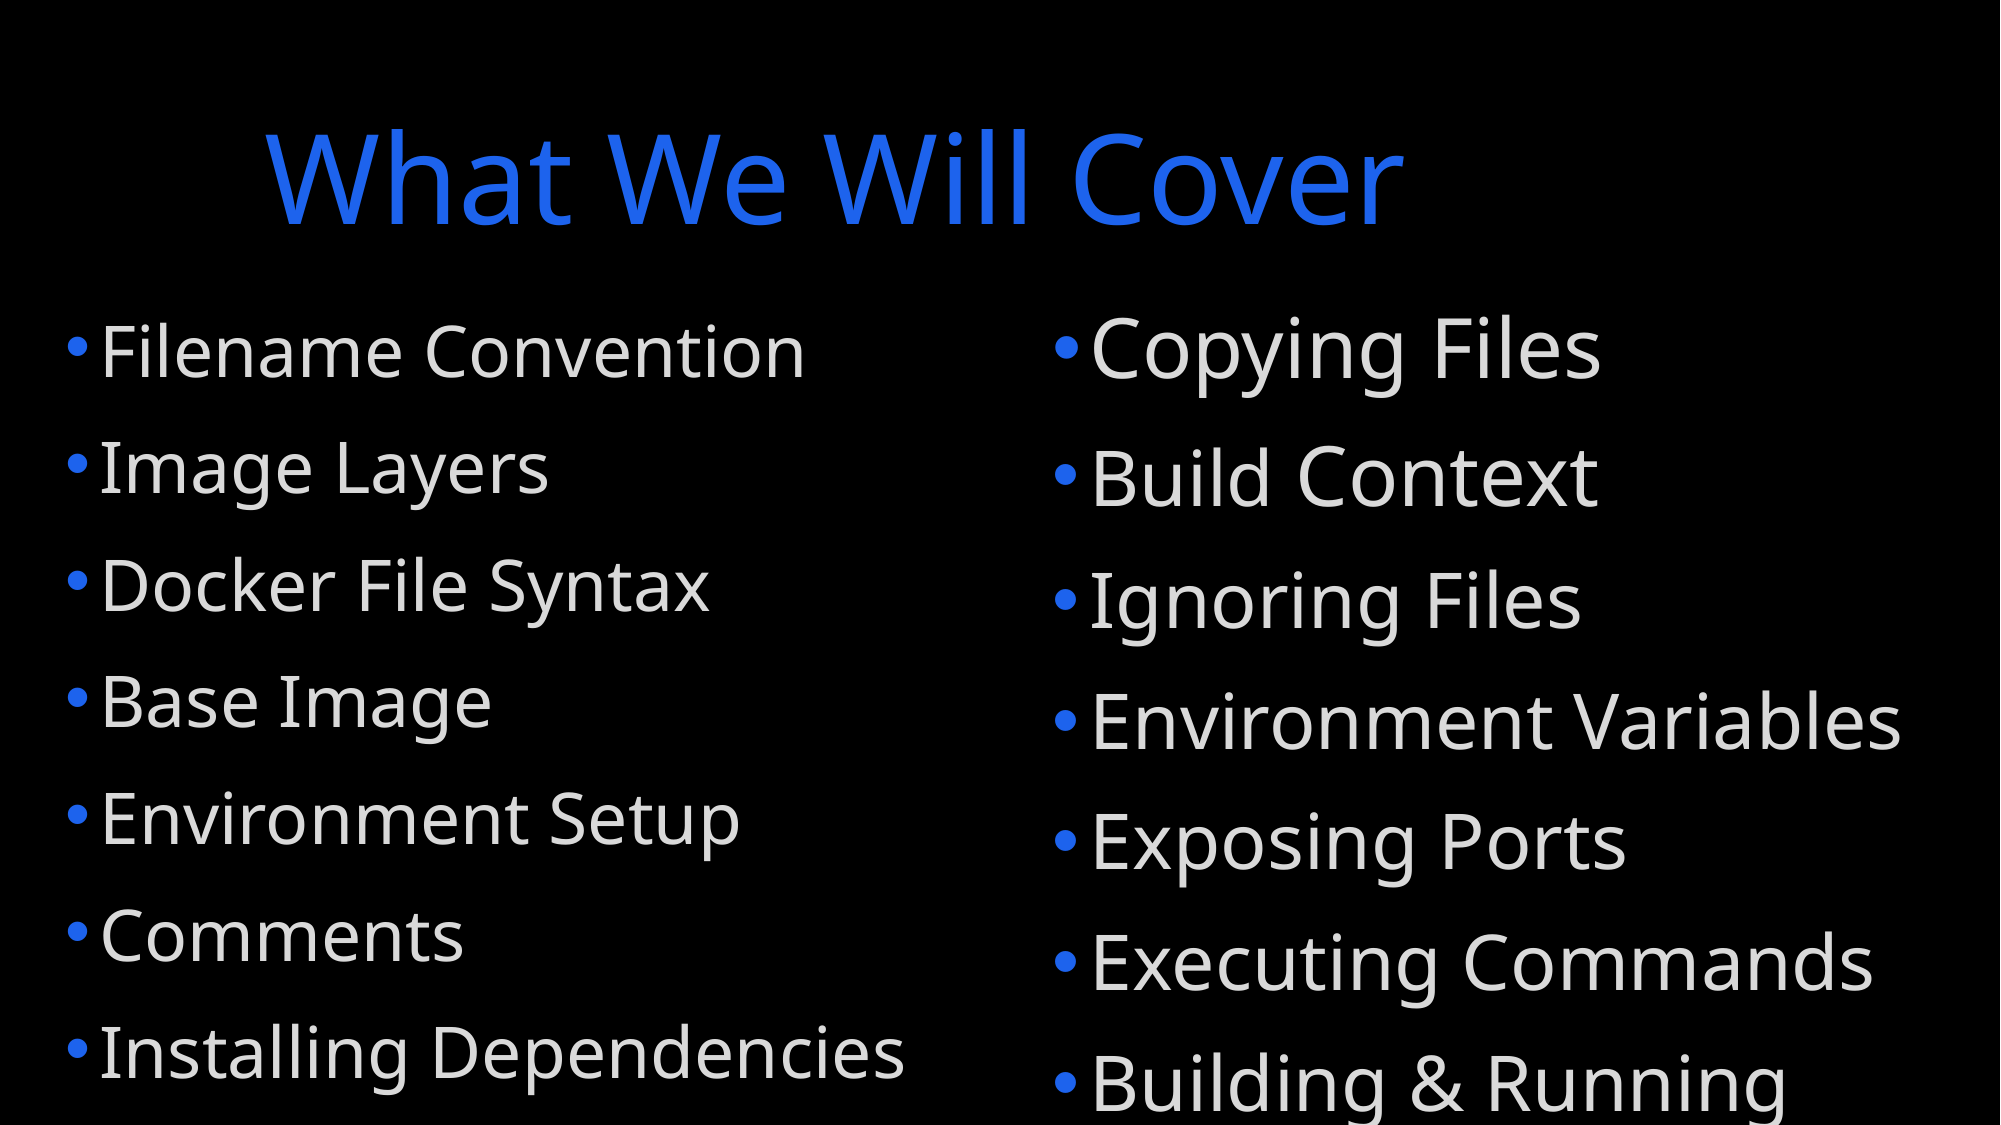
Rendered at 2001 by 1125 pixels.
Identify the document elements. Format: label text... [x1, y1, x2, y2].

title What We Will Cover [249, 75, 1750, 263]
list Filename Convention Image Layers Docker File Syntax Base Image Environment Setup Comments Installing Dependencies [50, 299, 963, 1113]
list Copying Files Build Context Ignoring Files Environment Variables Exposing Ports Executing Commands Building & Running [1037, 299, 1963, 1000]
